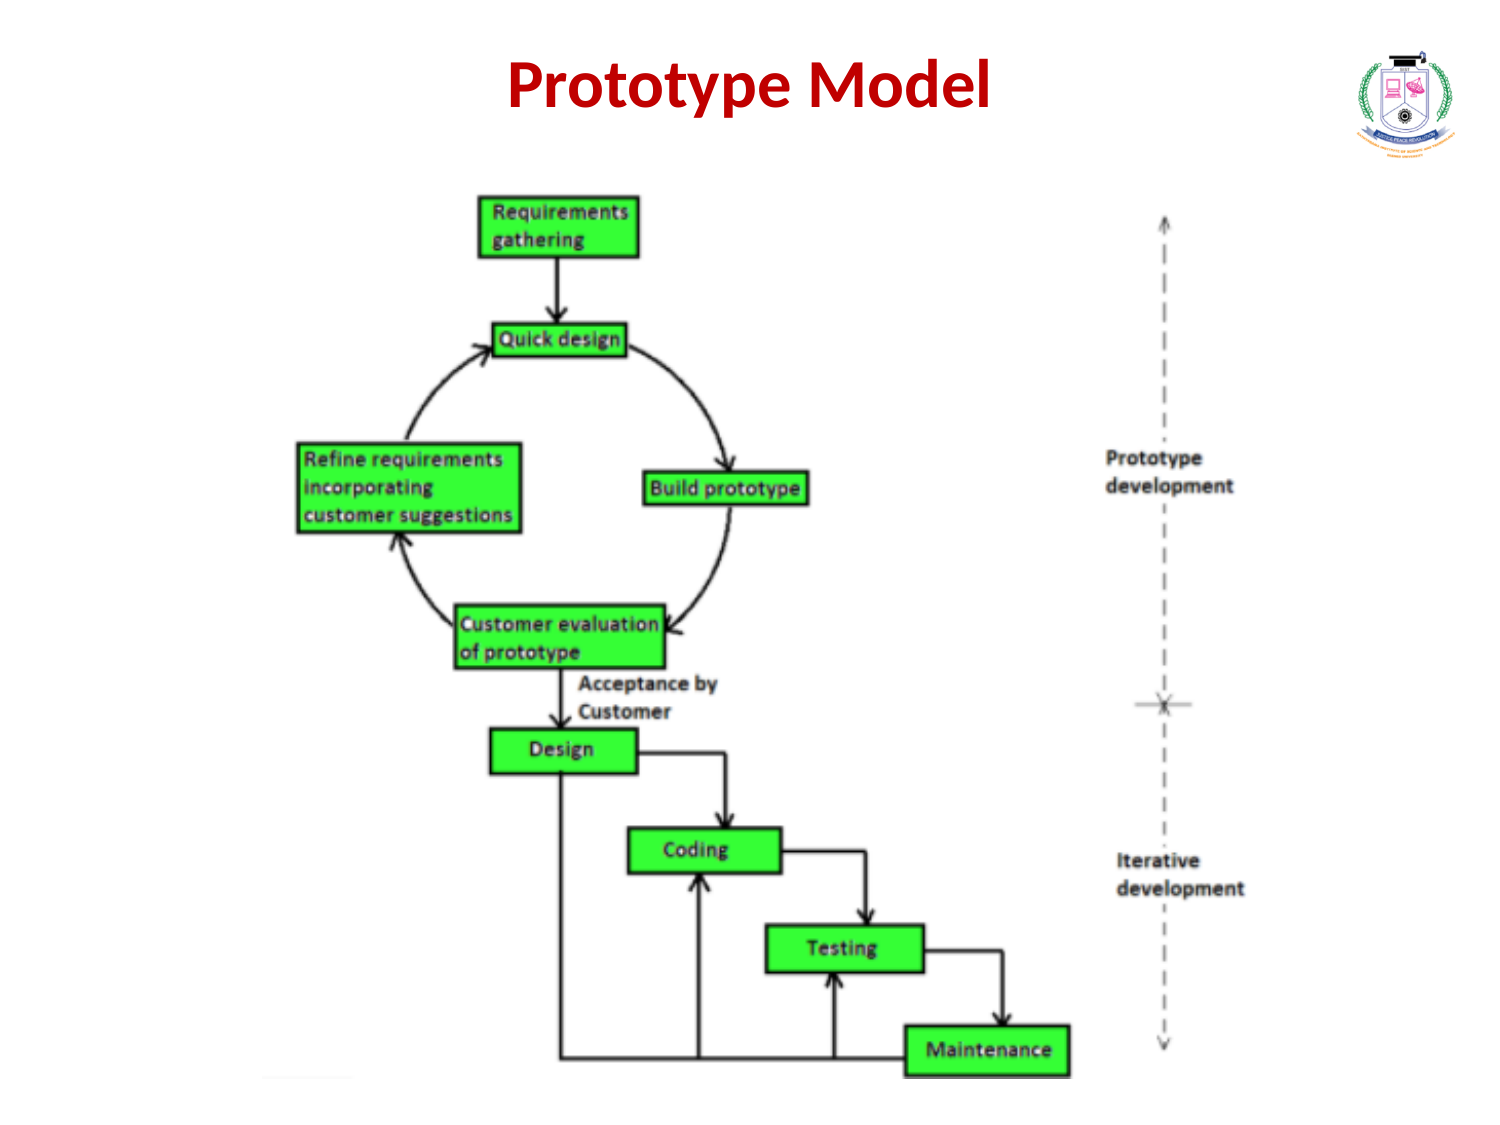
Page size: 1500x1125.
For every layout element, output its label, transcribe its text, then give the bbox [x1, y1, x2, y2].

picture [1347, 46, 1461, 162]
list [262, 175, 1252, 1079]
title Prototype Model [75, 30, 1425, 129]
